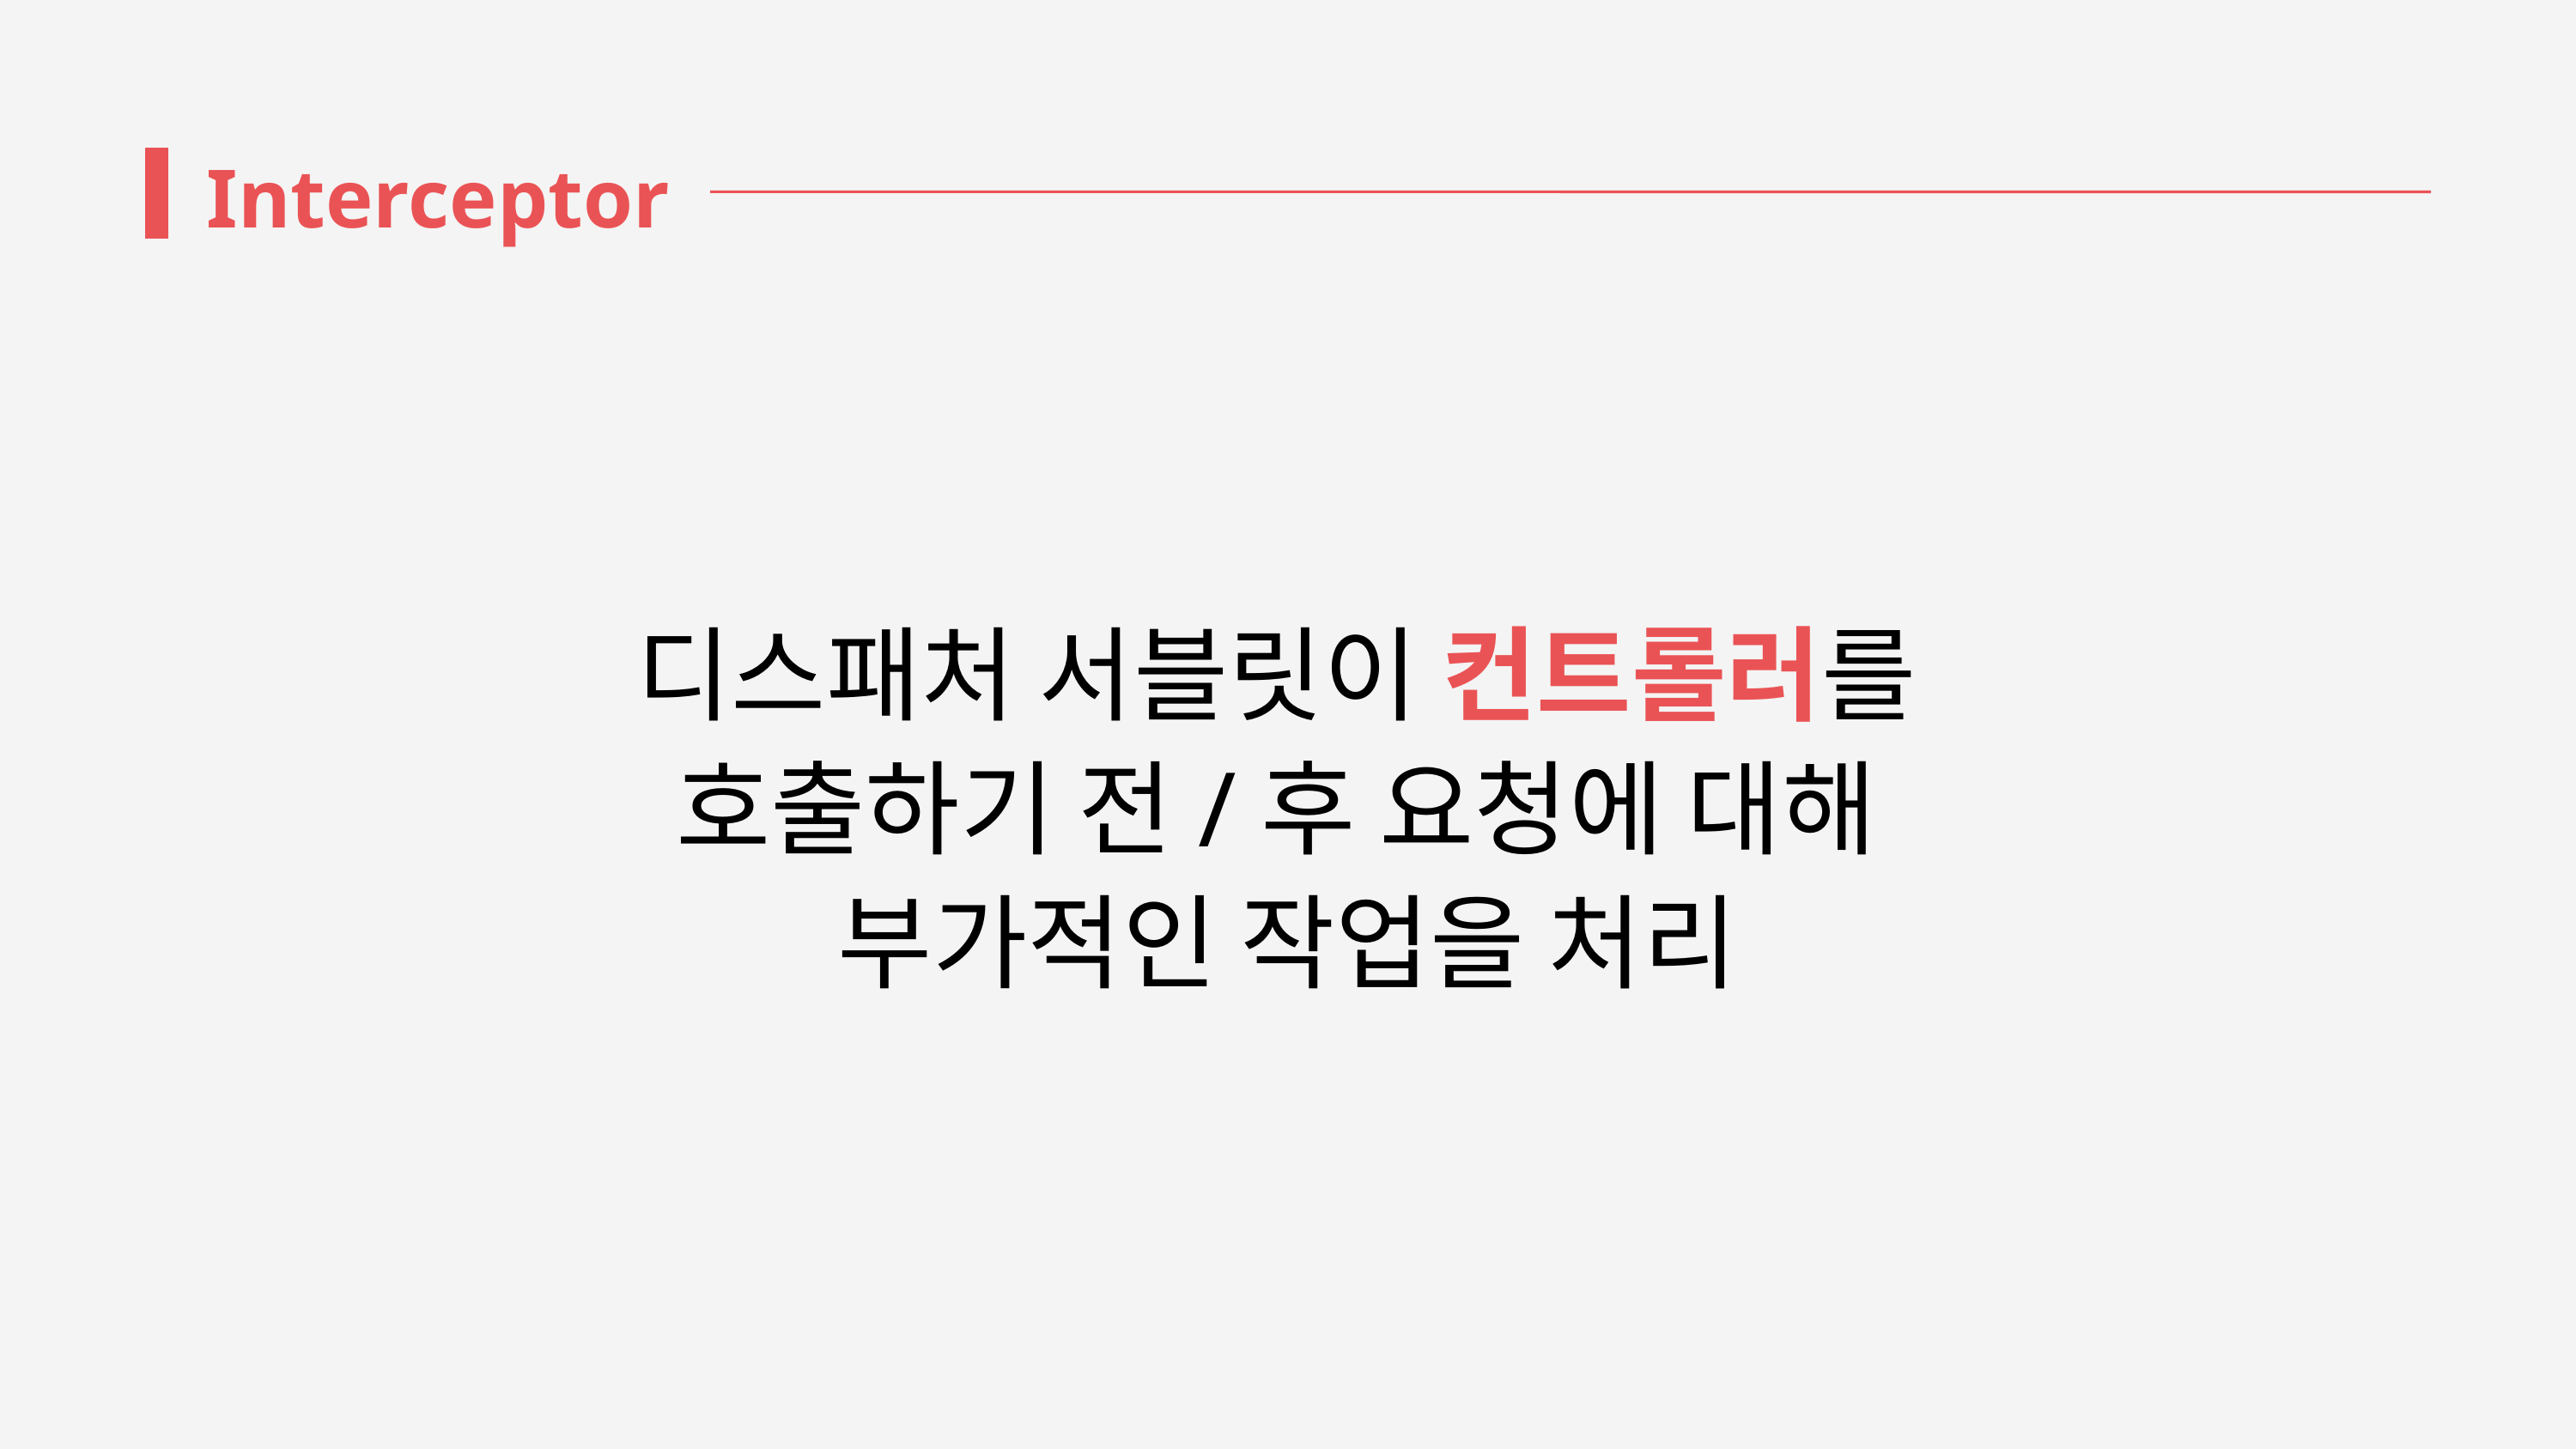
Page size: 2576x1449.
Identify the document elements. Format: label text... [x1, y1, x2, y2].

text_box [144, 147, 168, 239]
text_box 디스패처 서블릿이 컨트롤러를 호출하기 전/후 요청에 대해 부가적인 작업을 처리 [475, 599, 2101, 1002]
text_box Interceptor [206, 139, 885, 245]
